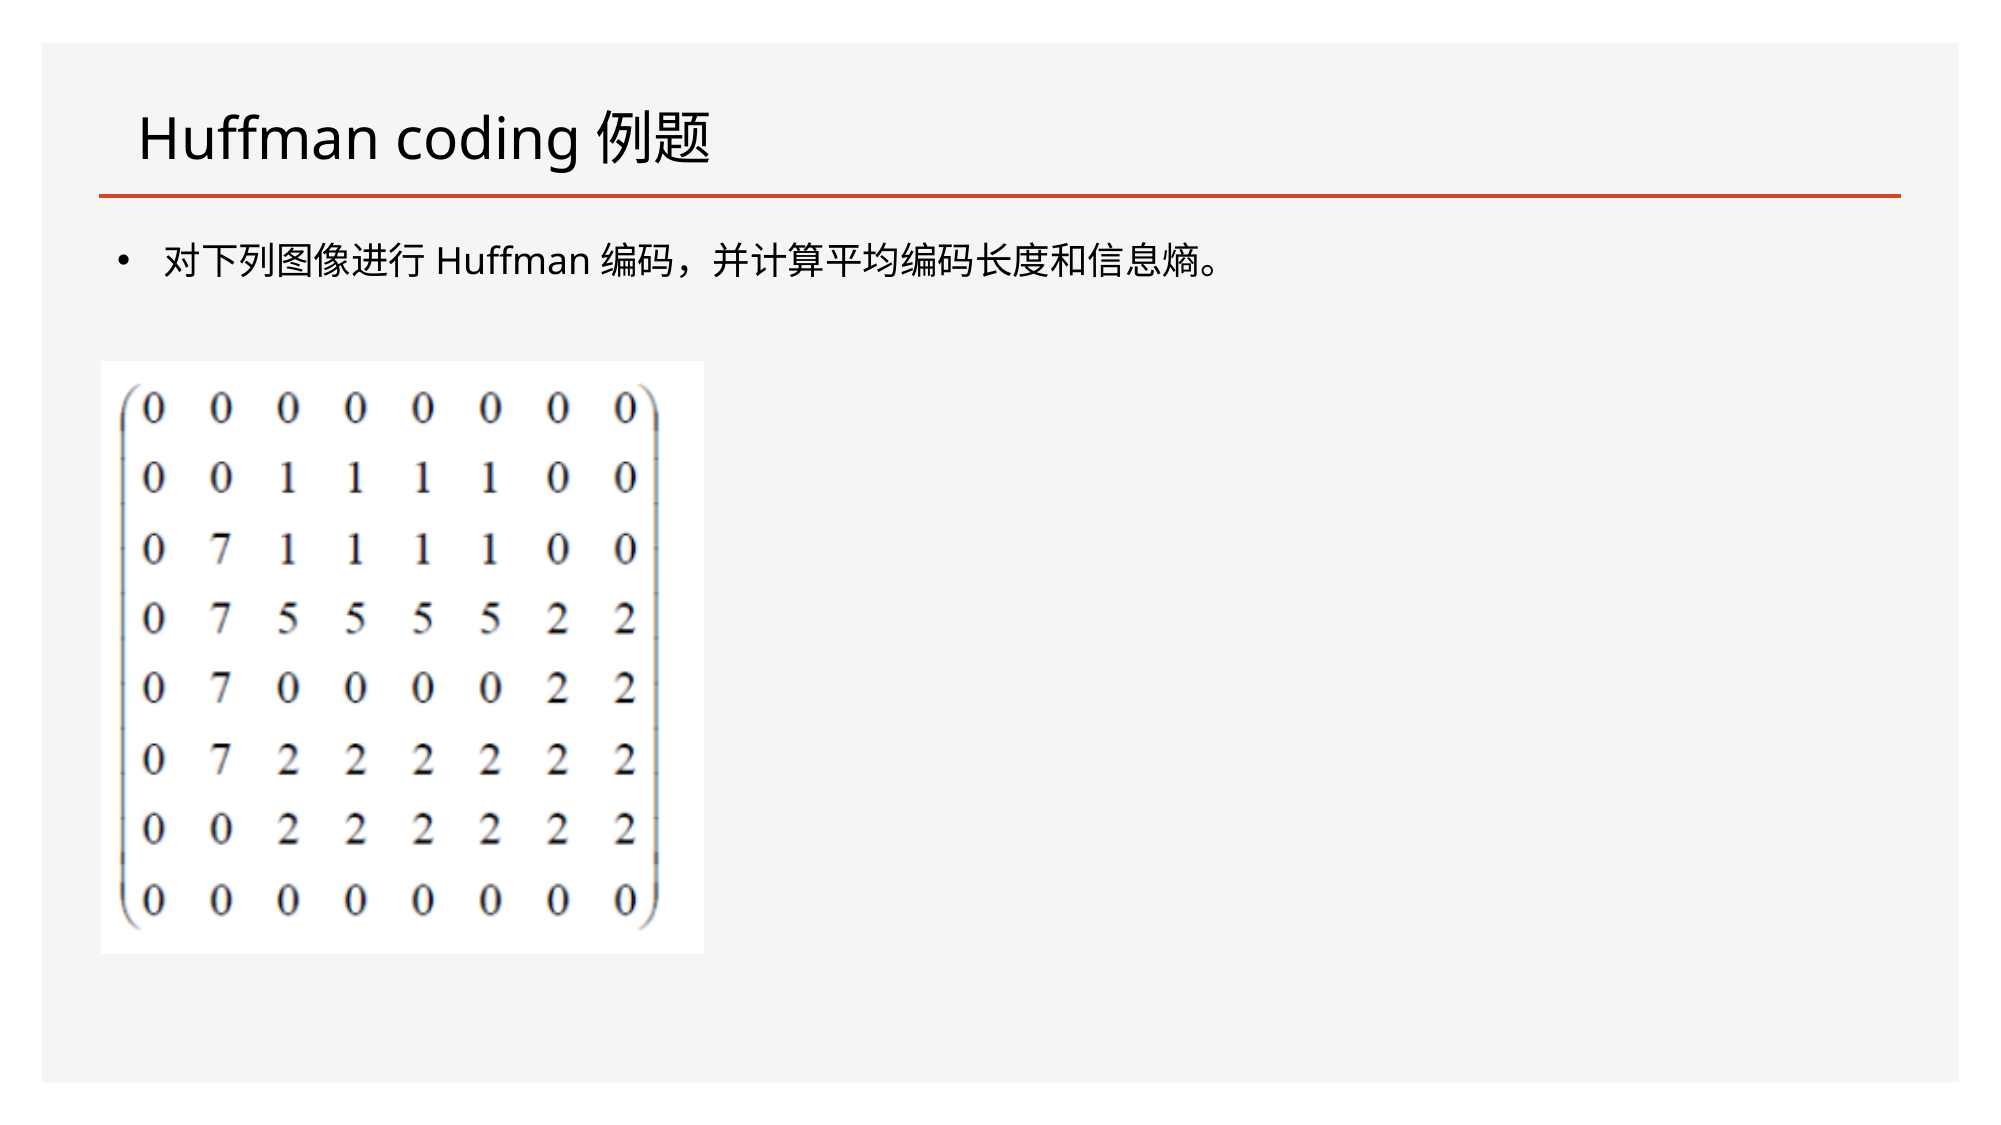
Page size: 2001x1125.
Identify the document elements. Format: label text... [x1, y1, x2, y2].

list 对下列图像进行Huffman编码，并计算平均编码长度和信息熵。 [101, 207, 1827, 333]
picture [101, 361, 704, 954]
title Huffman coding例题 [85, 73, 1214, 179]
